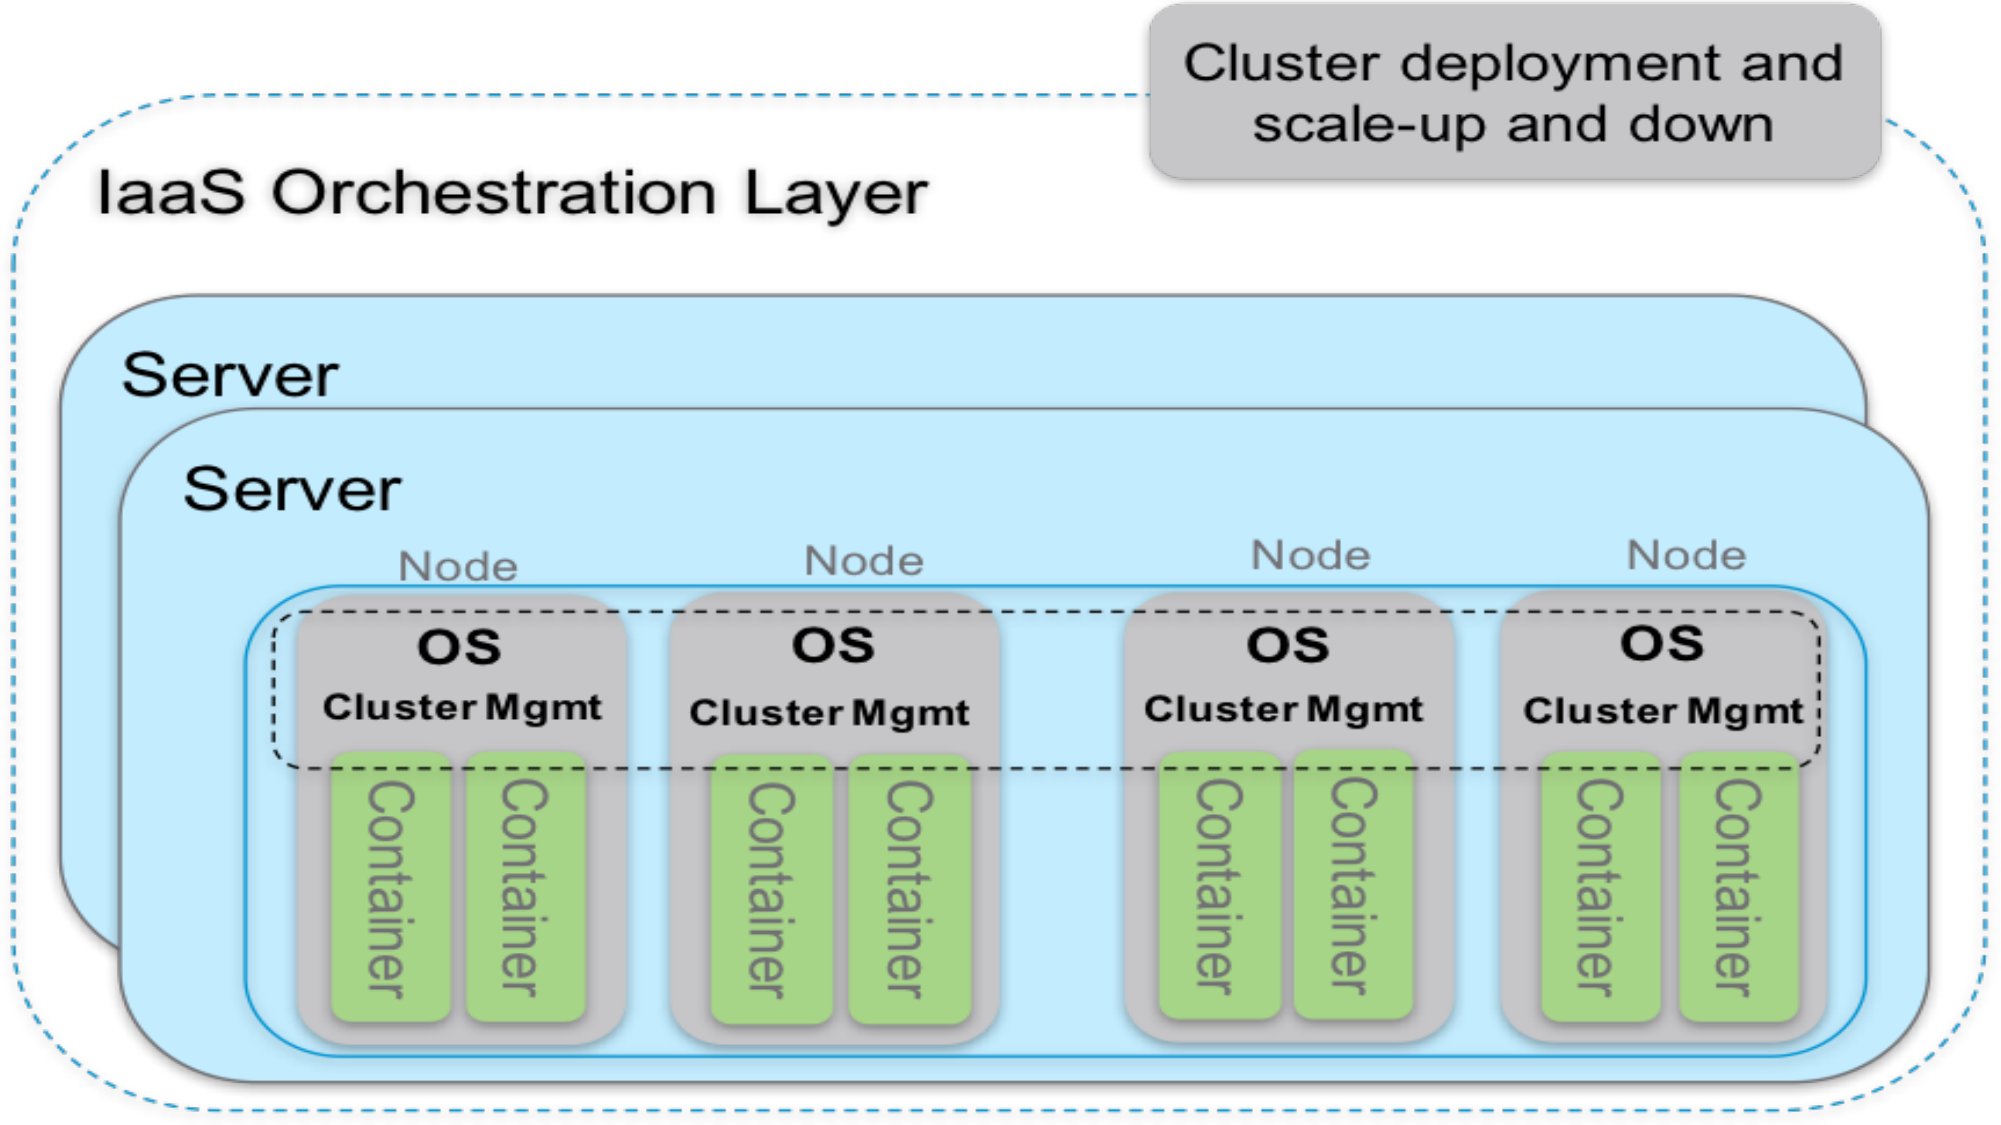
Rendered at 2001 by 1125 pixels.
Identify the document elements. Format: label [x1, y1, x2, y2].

list [0, 0, 2000, 1125]
